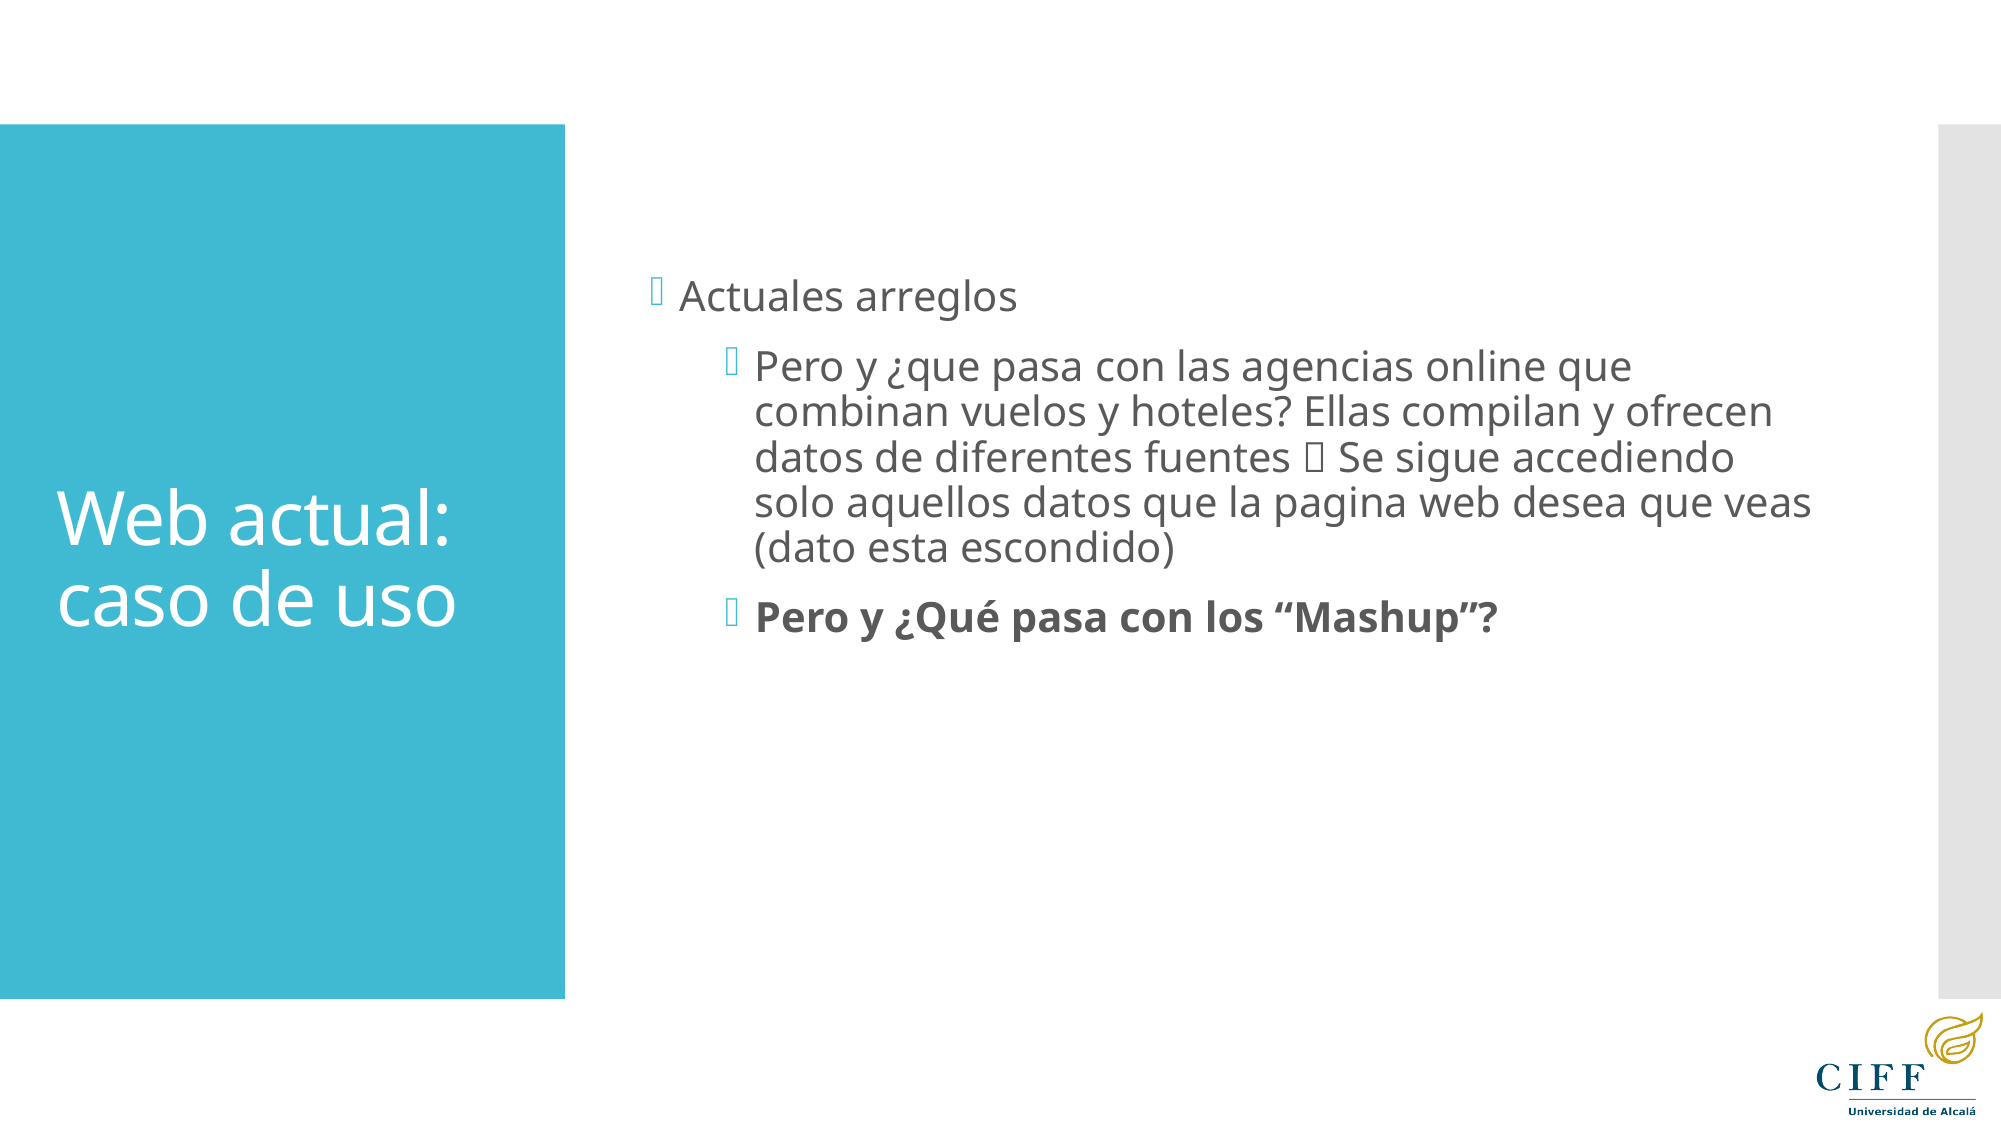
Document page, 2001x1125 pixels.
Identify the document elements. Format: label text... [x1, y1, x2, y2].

picture [1788, 990, 2000, 1125]
list Actuales arreglos Pero y ¿que pasa con las agencias online que combinan vuelos y hoteles? Ellas compilan y ofrecen datos de diferentes fuentes  Se sigue accediendo solo aquellos datos que la pagina web desea que veas (dato esta escondido) Pero y ¿Qué pasa con los “Mashup”? [634, 141, 1835, 991]
title Web actual: caso de uso [41, 184, 525, 940]
